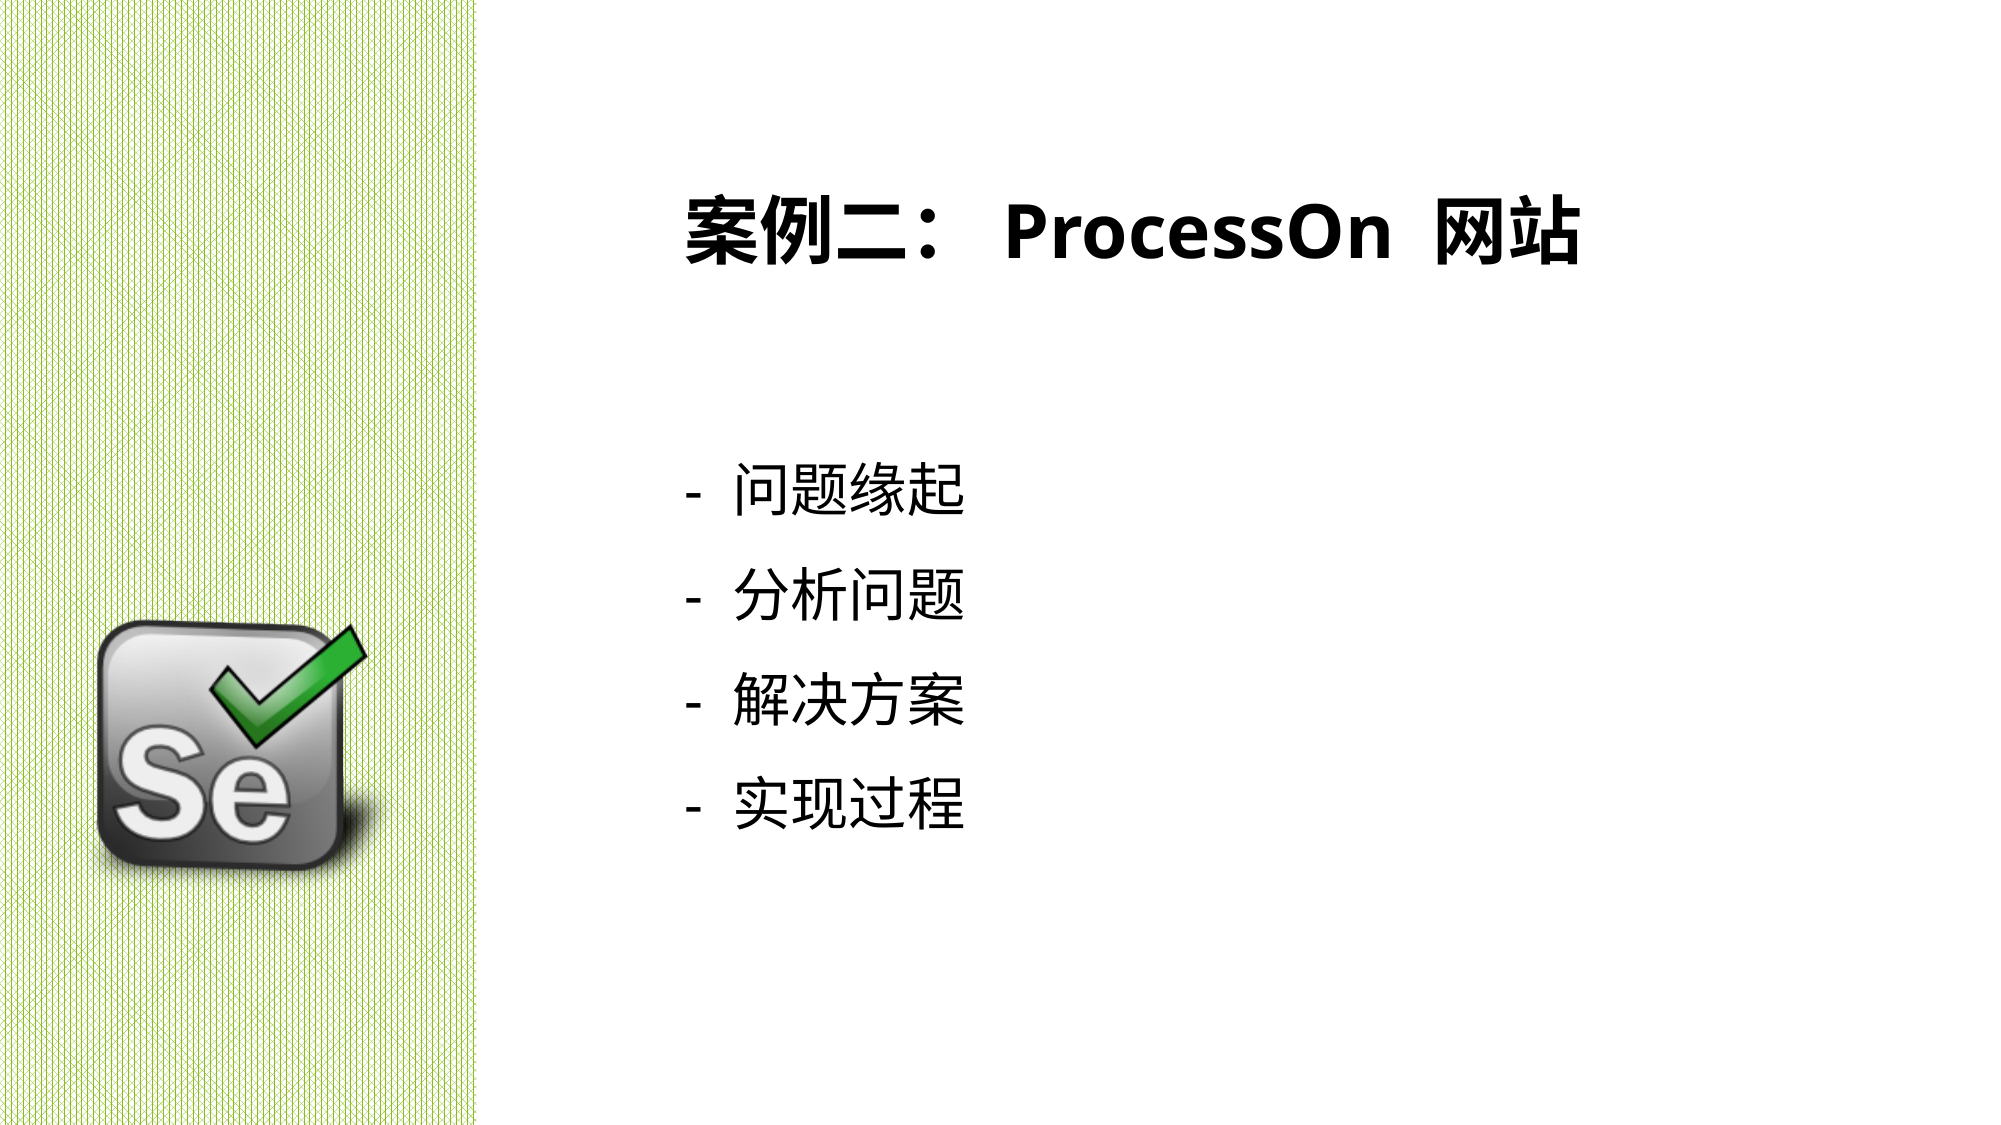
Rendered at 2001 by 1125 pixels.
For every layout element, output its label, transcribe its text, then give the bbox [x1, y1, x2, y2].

text_box [0, 0, 477, 1125]
picture [78, 605, 398, 895]
text_box - 问题缘起 - 分析问题 - 解决方案 - 实现过程 [669, 410, 1630, 845]
text_box 案例二：ProcessOn 网站 [669, 130, 1630, 281]
